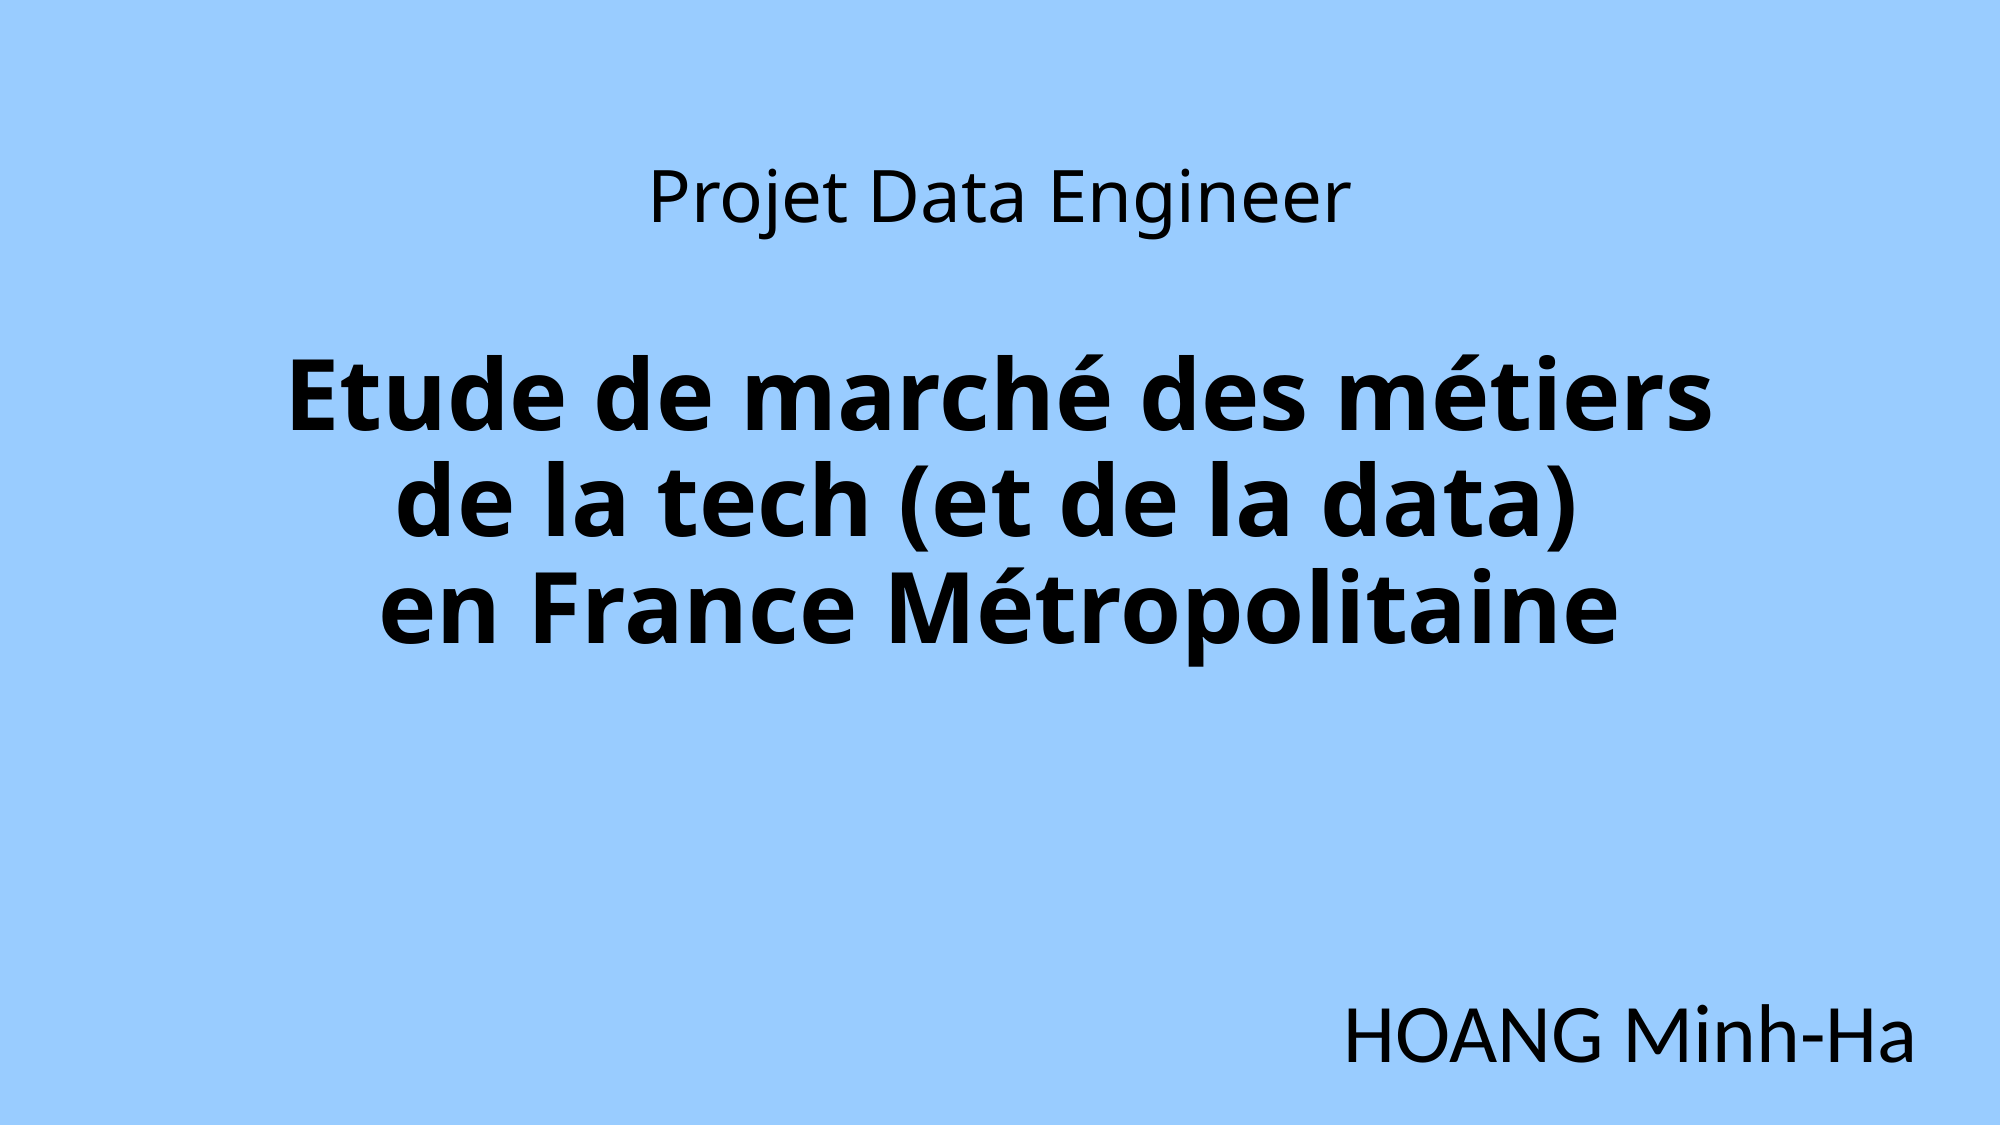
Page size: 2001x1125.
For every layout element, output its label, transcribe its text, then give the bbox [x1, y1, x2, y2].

subtitle HOANG Minh-Ha [1295, 970, 1966, 1100]
title Projet Data Engineer Etude de marché des métiers de la tech (et de la data) en France Métropolitaine [249, 116, 1750, 709]
